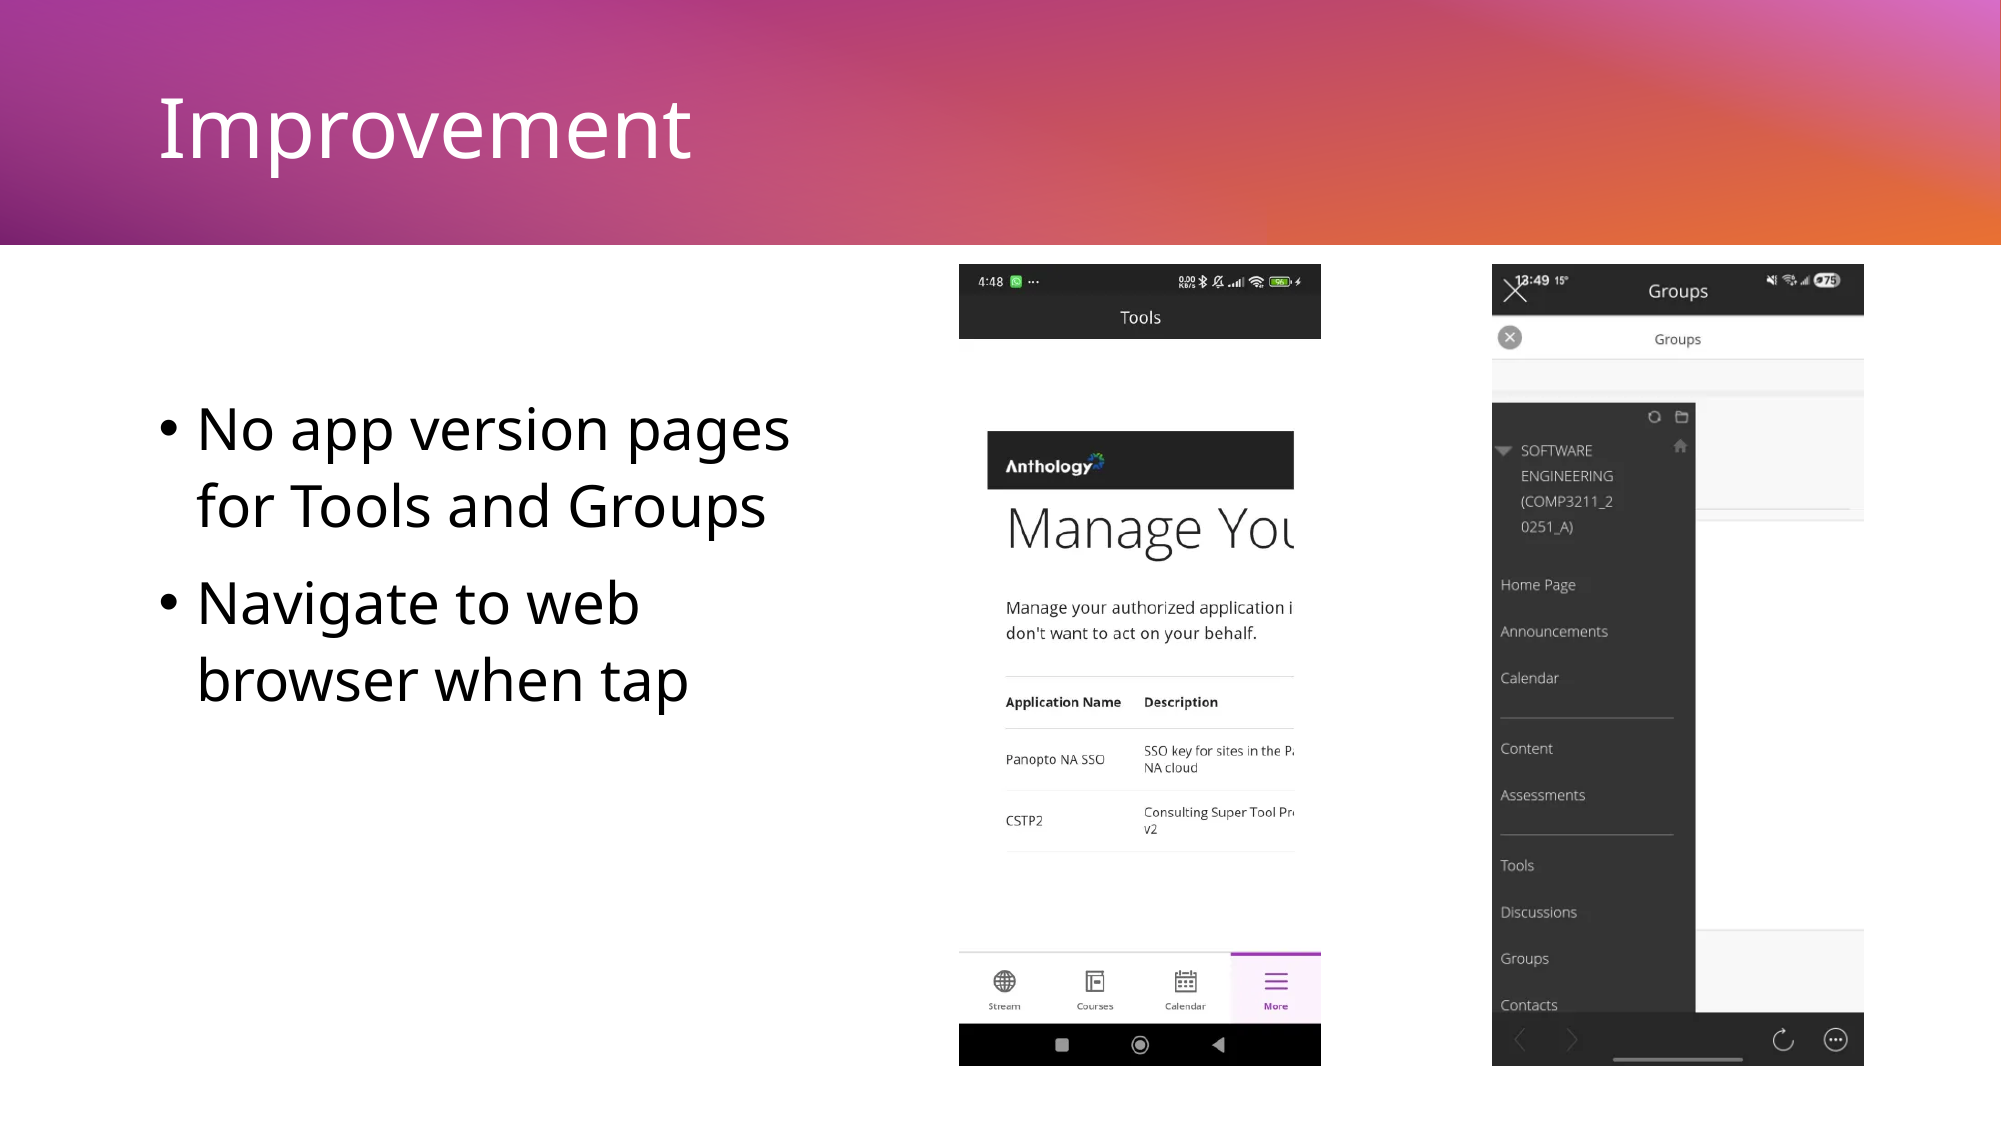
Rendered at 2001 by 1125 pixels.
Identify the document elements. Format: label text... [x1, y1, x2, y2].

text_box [0, 0, 2000, 245]
list No app version pages for Tools and Groups Navigate to web browser when tap [143, 297, 819, 801]
picture [1492, 264, 1865, 1067]
picture [959, 264, 1322, 1067]
